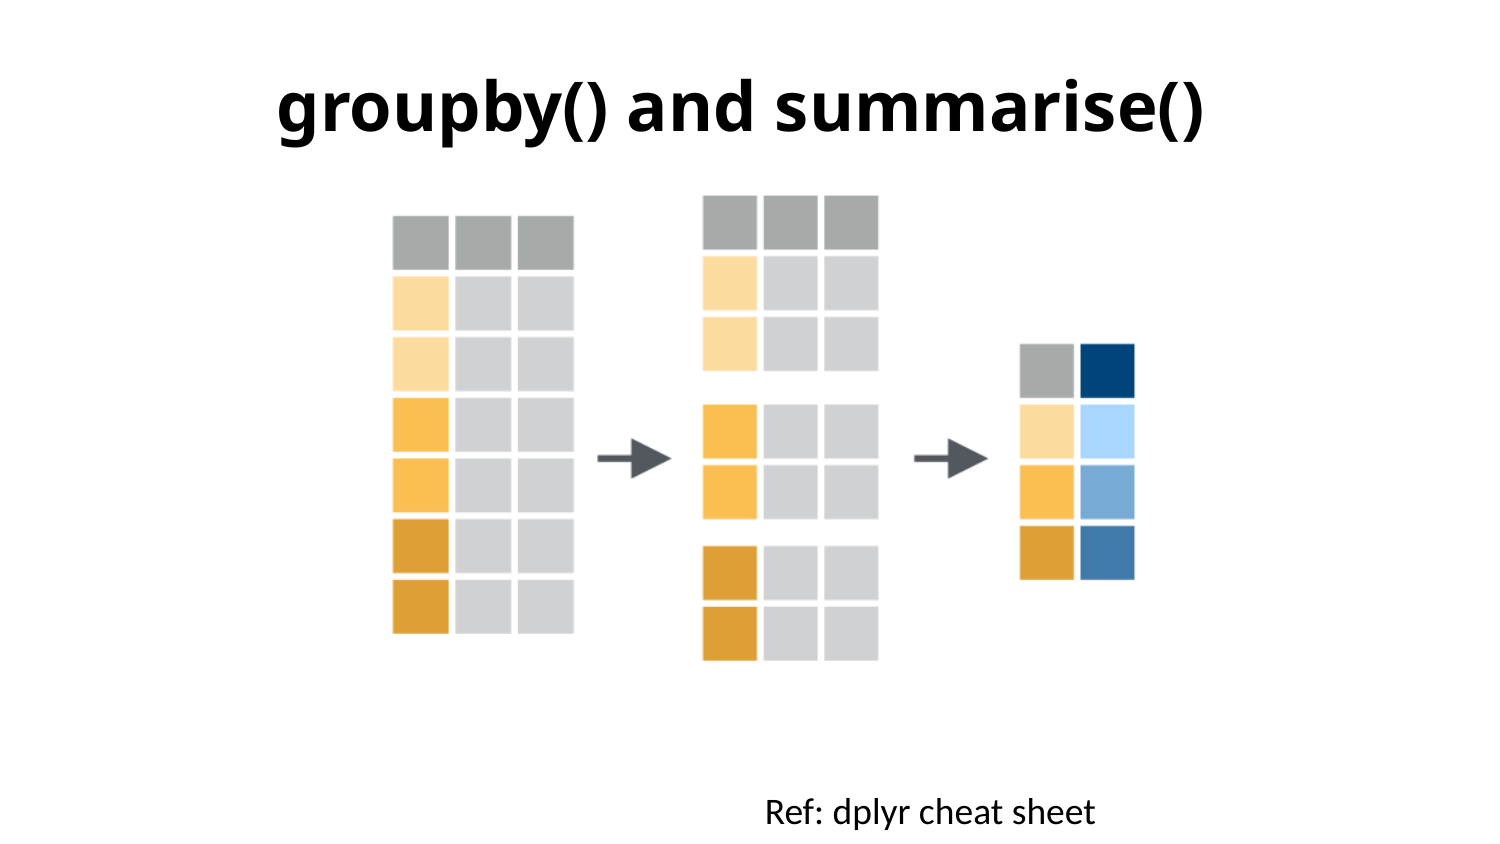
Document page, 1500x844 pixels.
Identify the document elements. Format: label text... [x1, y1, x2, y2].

text_box Ref: dplyr cheat sheet [749, 779, 1500, 840]
title groupby() and summarise() [75, 33, 1425, 175]
picture [336, 174, 1164, 707]
